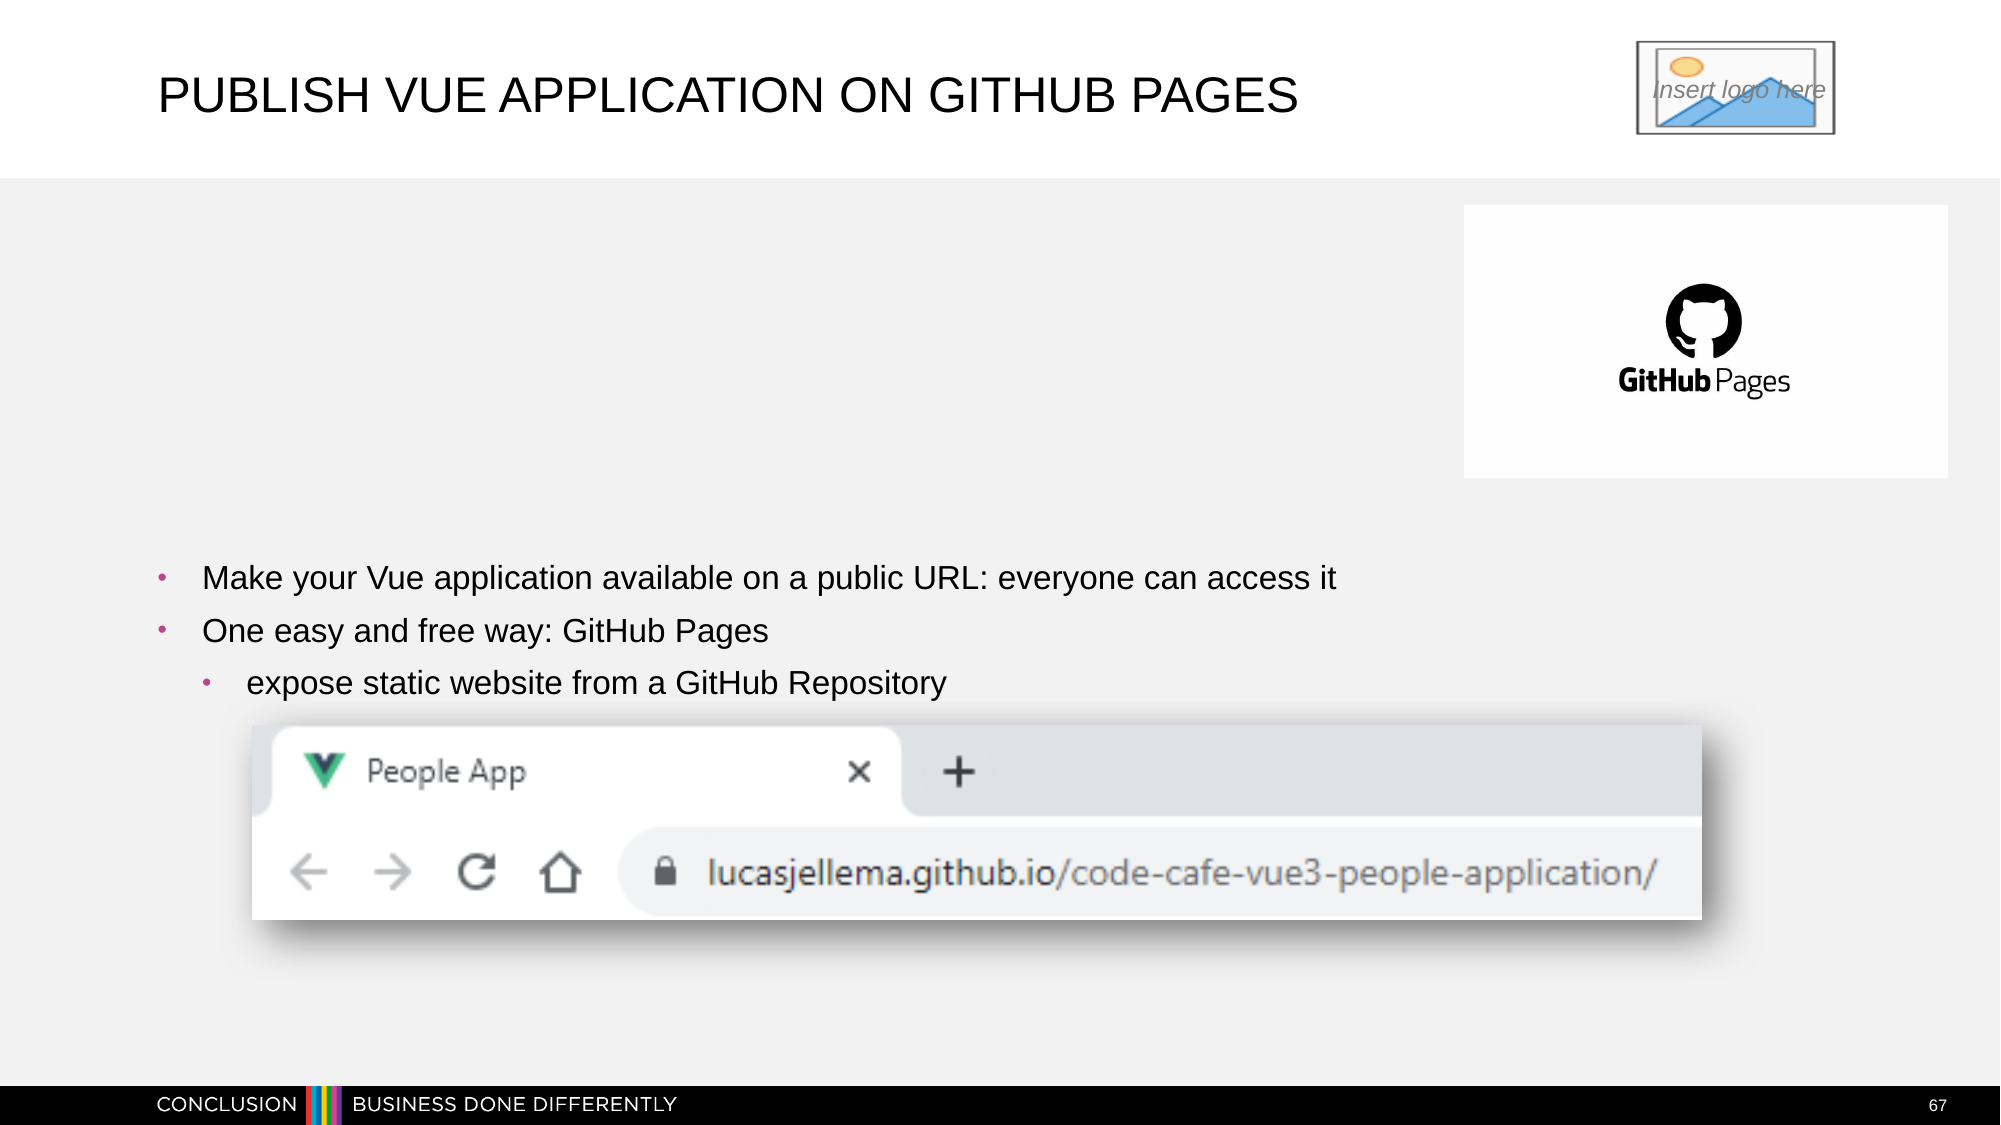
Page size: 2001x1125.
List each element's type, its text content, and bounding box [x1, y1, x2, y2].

picture [1630, 37, 1843, 139]
picture [0, 1086, 315, 1125]
picture [1464, 205, 1948, 478]
picture [252, 725, 1702, 920]
slide_number 67 [1915, 1094, 1948, 1119]
picture [318, 1086, 2000, 1125]
list Make your Vue application available on a public URL: everyone can access it One easy and free way: GitHub Pages expose static website from a GitHub Repository [157, 243, 1843, 1020]
title Publish vue application on Github Pages [157, 74, 1404, 114]
